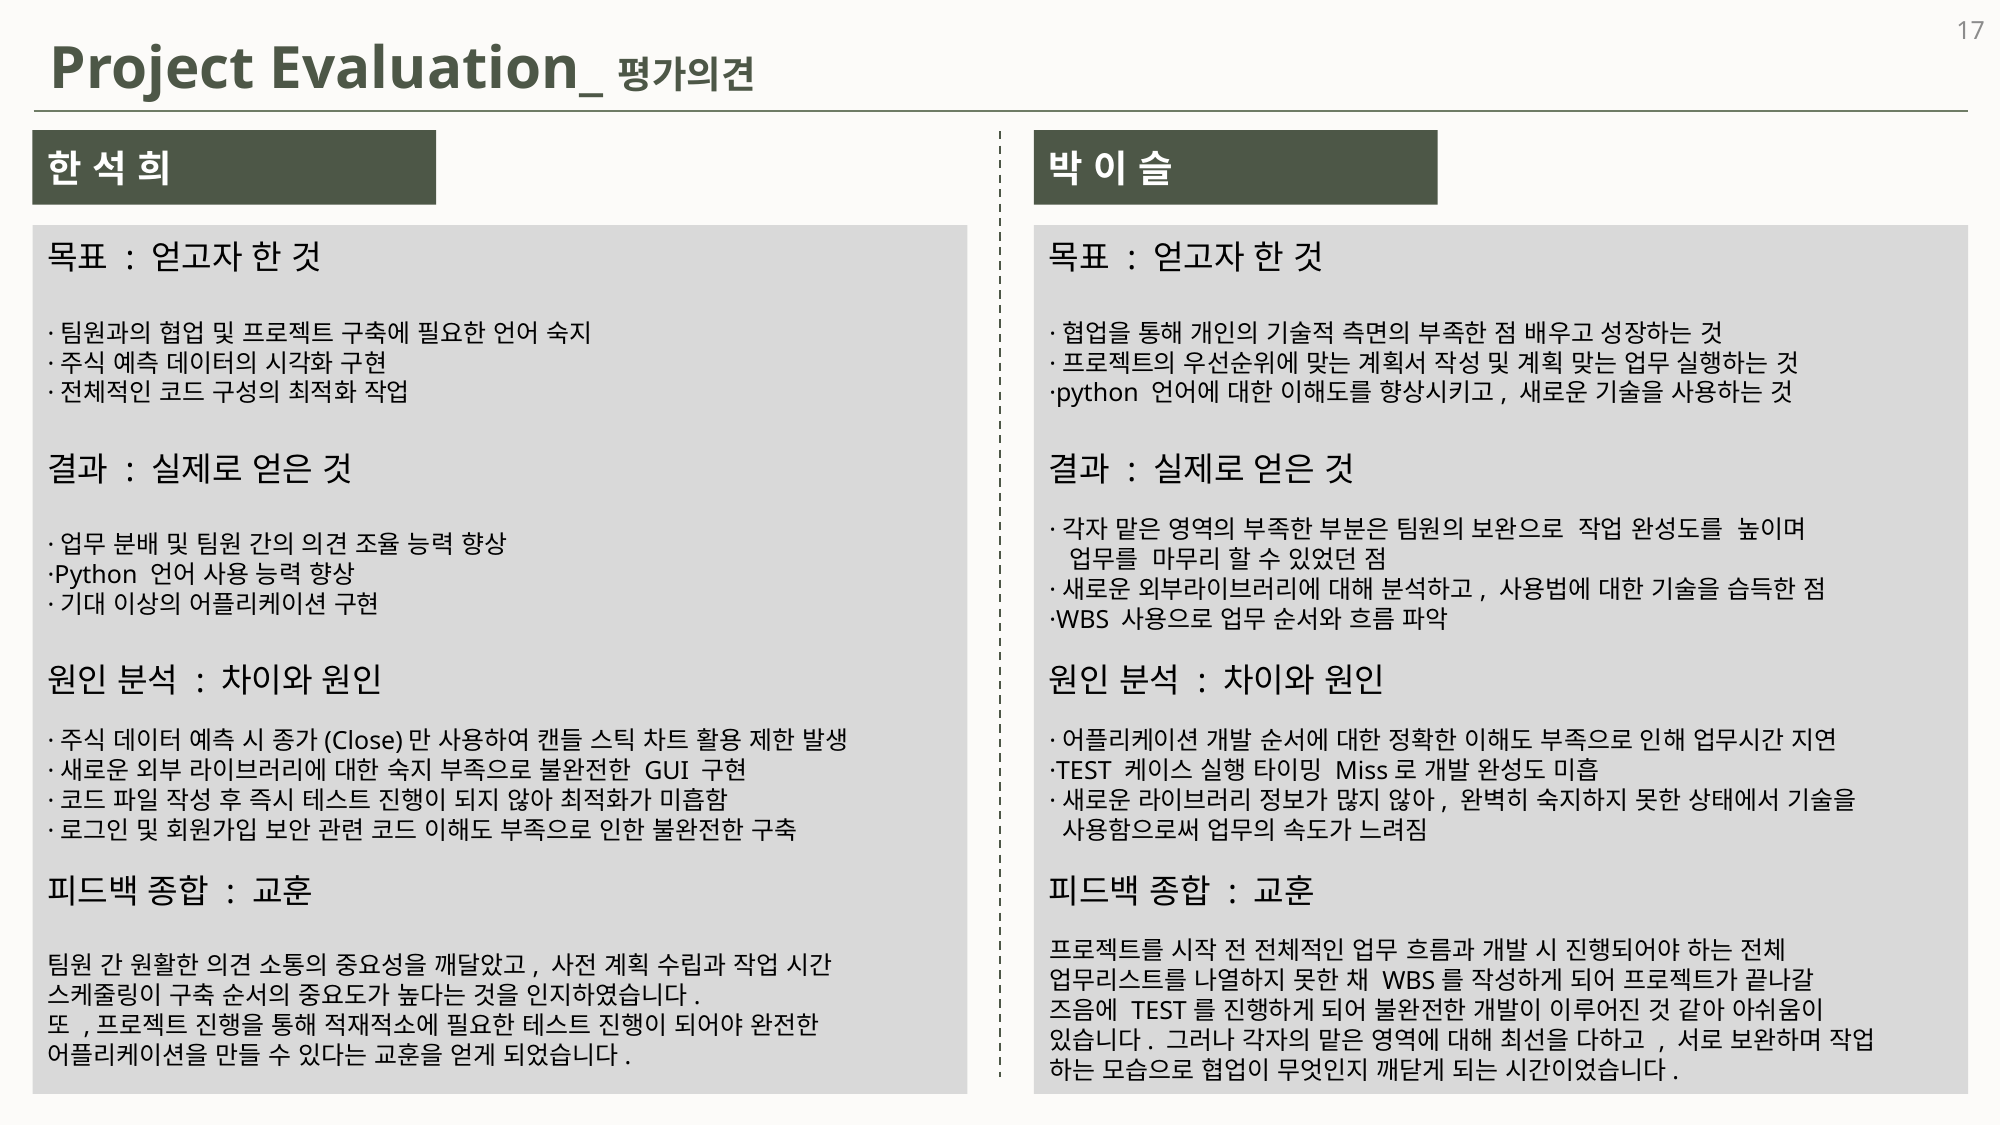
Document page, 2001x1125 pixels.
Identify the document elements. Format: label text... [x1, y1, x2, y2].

text_box ·팀원과의 협업 및 프로젝트 구축에 필요한 언어 숙지 ·주식 예측 데이터의 시각화 구현 ·전체적인 코드 구성의 최적화 작업 [32, 287, 970, 437]
slide_number 17 [1550, 0, 2000, 60]
text_box 피드백 종합 : 교훈 [1033, 857, 1970, 924]
text_box ·각자 맡은 영역의 부족한 부분은 팀원의 보완으로 작업 완성도를 높이며 업무를 마무리 할 수 있었던 점 ·새로운 외부라이브러리에 대해 분석하고, 사용법에 대한 기술을 습득한 점 ·WBS 사용으로 업무 순서와 흐름 파악 [1034, 499, 1971, 649]
text_box ·어플리케이션 개발 순서에 대한 정확한 이해도 부족으로 인해 업무시간 지연 ·TEST 케이스 실행 타이밍 Miss로 개발 완성도 미흡 ·새로운 라이브러리 정보가 많지 않아, 완벽히 숙지하지 못한 상태에서 기술을 사용함으로써 업무의 속도가 느려짐 [1034, 711, 1971, 859]
text_box 원인 분석 : 차이와 원인 [1033, 646, 1970, 713]
text_box 목표 : 얻고자 한 것 [1033, 223, 1970, 289]
text_box Project Evaluation_평가의견 [34, 23, 771, 108]
text_box 결과 : 실제로 얻은 것 [32, 437, 968, 499]
text_box 원인 분석 : 차이와 원인 [32, 649, 968, 711]
text_box ·업무 분배 및 팀원 간의 의견 조율 능력 향상 ·Python 언어 사용 능력 향상 ·기대 이상의 어플리케이션 구현 [32, 499, 970, 649]
text_box ·협업을 통해 개인의 기술적 측면의 부족한 점 배우고 성장하는 것 ·프로젝트의 우선순위에 맞는 계획서 작성 및 계획 맞는 업무 실행하는 것 ·python 언어에 대한 이해도를 향상시키고, 새로운 기술을 사용하는 것 [1034, 287, 1971, 437]
text_box 팀원 간 원활한 의견 소통의 중요성을 깨달았고, 사전 계획 수립과 작업 시간 스케줄링이 구축 순서의 중요도가 높다는 것을 인지하였습니다. 또 ,프로젝트 진행을 통해 적재적소에 필요한 테스트 진행이 되어야 완전한 어플리케이션을 만들 수 있다는 교훈을 얻게 되었습니다. [32, 923, 970, 1096]
text_box 결과 : 실제로 얻은 것 [1033, 435, 1970, 502]
text_box 박 이 슬 [1033, 130, 1438, 205]
text_box 목표 : 얻고자 한 것 [32, 223, 968, 287]
text_box 한 석 희 [32, 130, 437, 205]
text_box 프로젝트를 시작 전 전체적인 업무 흐름과 개발 시 진행되어야 하는 전체 업무리스트를 나열하지 못한 채 WBS를 작성하게 되어 프로젝트가 끝나갈 즈음에 TEST를 진행하게 되어 불완전한 개발이 이루어진 것 같아 아쉬움이 있습니다. 그러나 각자의 맡은 영역에 대해 최선을 다하고 , 서로 보완하며 작업 하는 모습으로 협업이 무엇인지 깨닫게 되는 시간이었습니다. [1034, 923, 1971, 1096]
text_box ·주식 데이터 예측 시 종가(Close)만 사용하여 캔들 스틱 차트 활용 제한 발생 ·새로운 외부 라이브러리에 대한 숙지 부족으로 불완전한 GUI 구현 ·코드 파일 작성 후 즉시 테스트 진행이 되지 않아 최적화가 미흡함 ·로그인 및 회원가입 보안 관련 코드 이해도 부족으로 인한 불완전한 구축 [32, 711, 970, 859]
text_box 피드백 종합 : 교훈 [32, 859, 968, 923]
